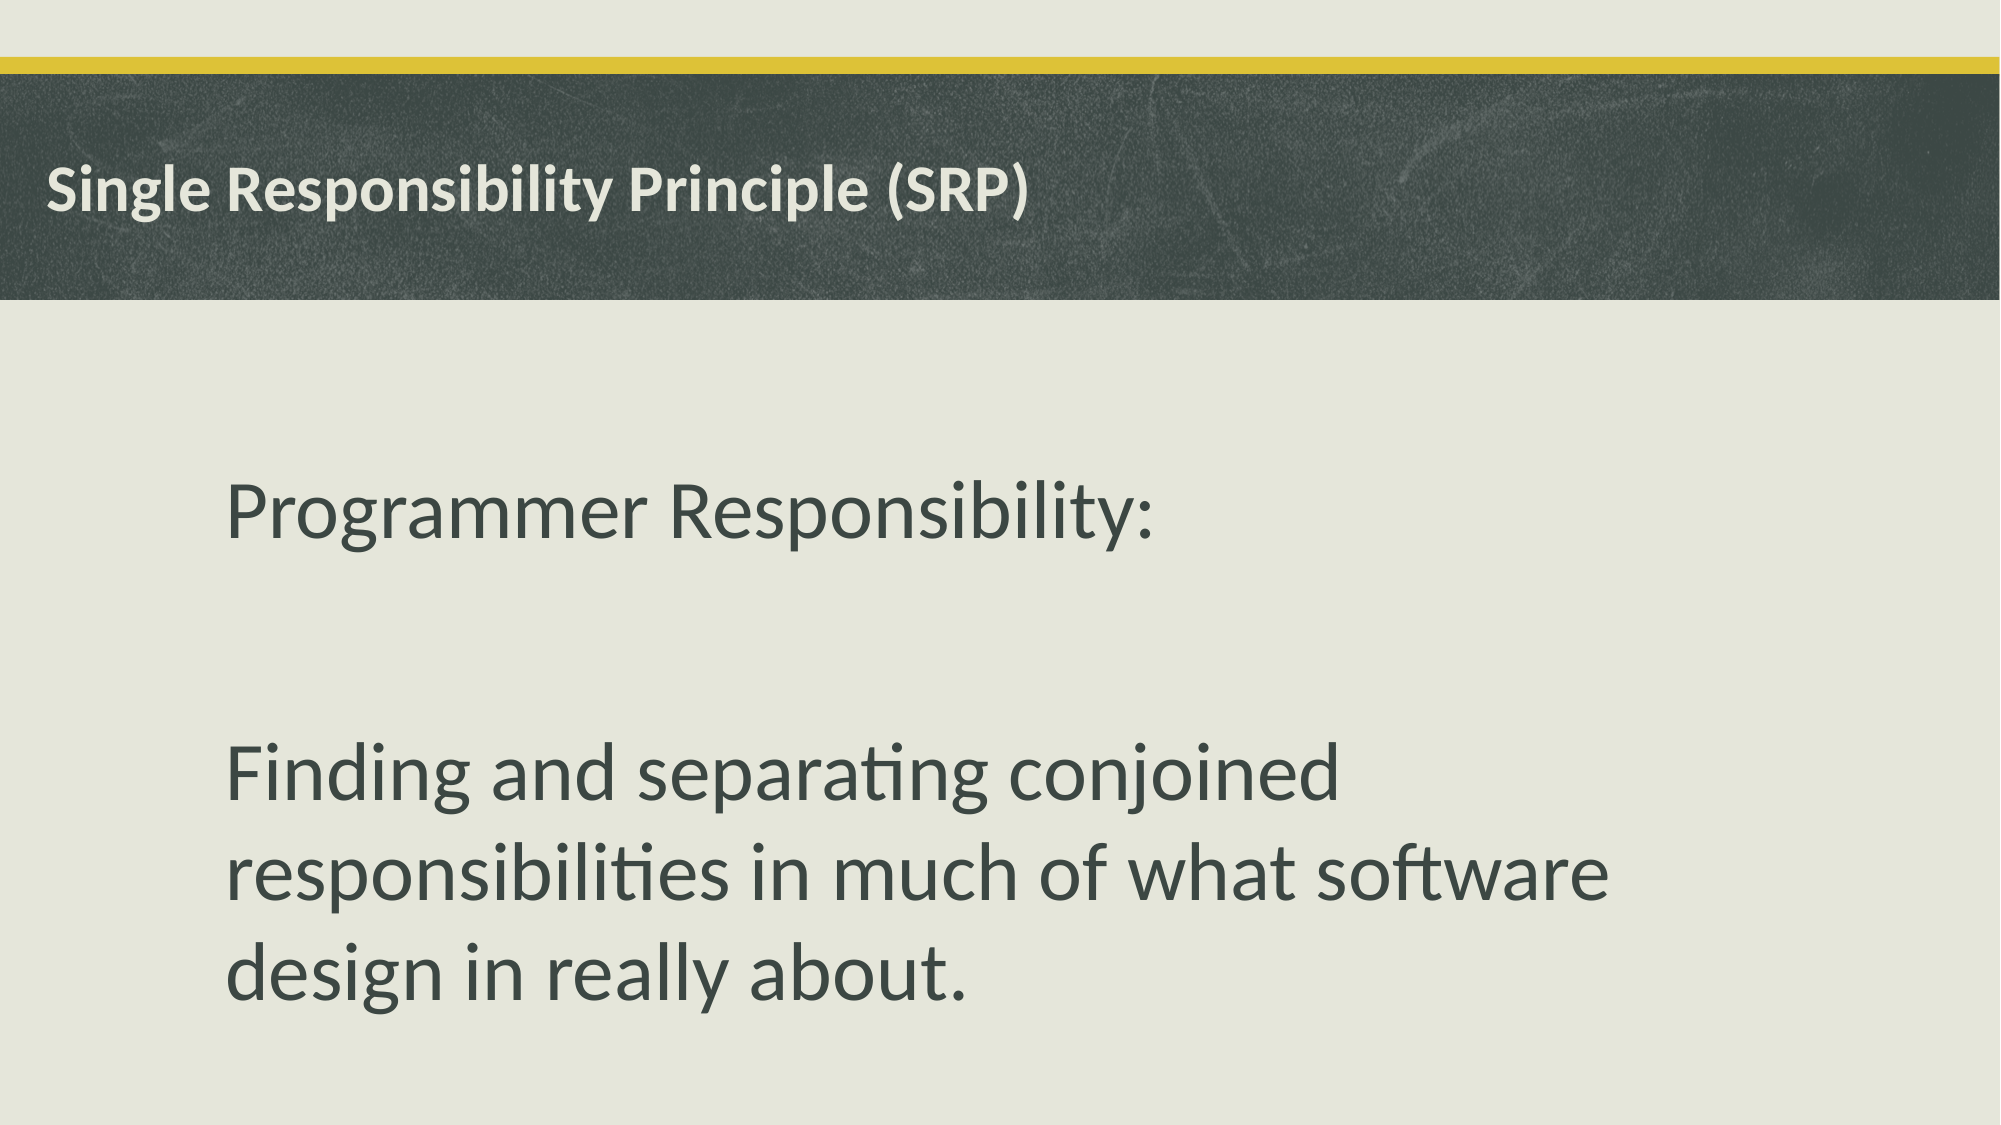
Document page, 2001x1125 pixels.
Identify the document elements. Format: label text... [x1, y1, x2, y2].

title Single Responsibility Principle (SRP) [31, 76, 2000, 300]
list Programmer Responsibility: Finding and separating conjoined responsibilities in much of what software design in really about. [210, 447, 1790, 1049]
picture [0, 74, 2000, 300]
